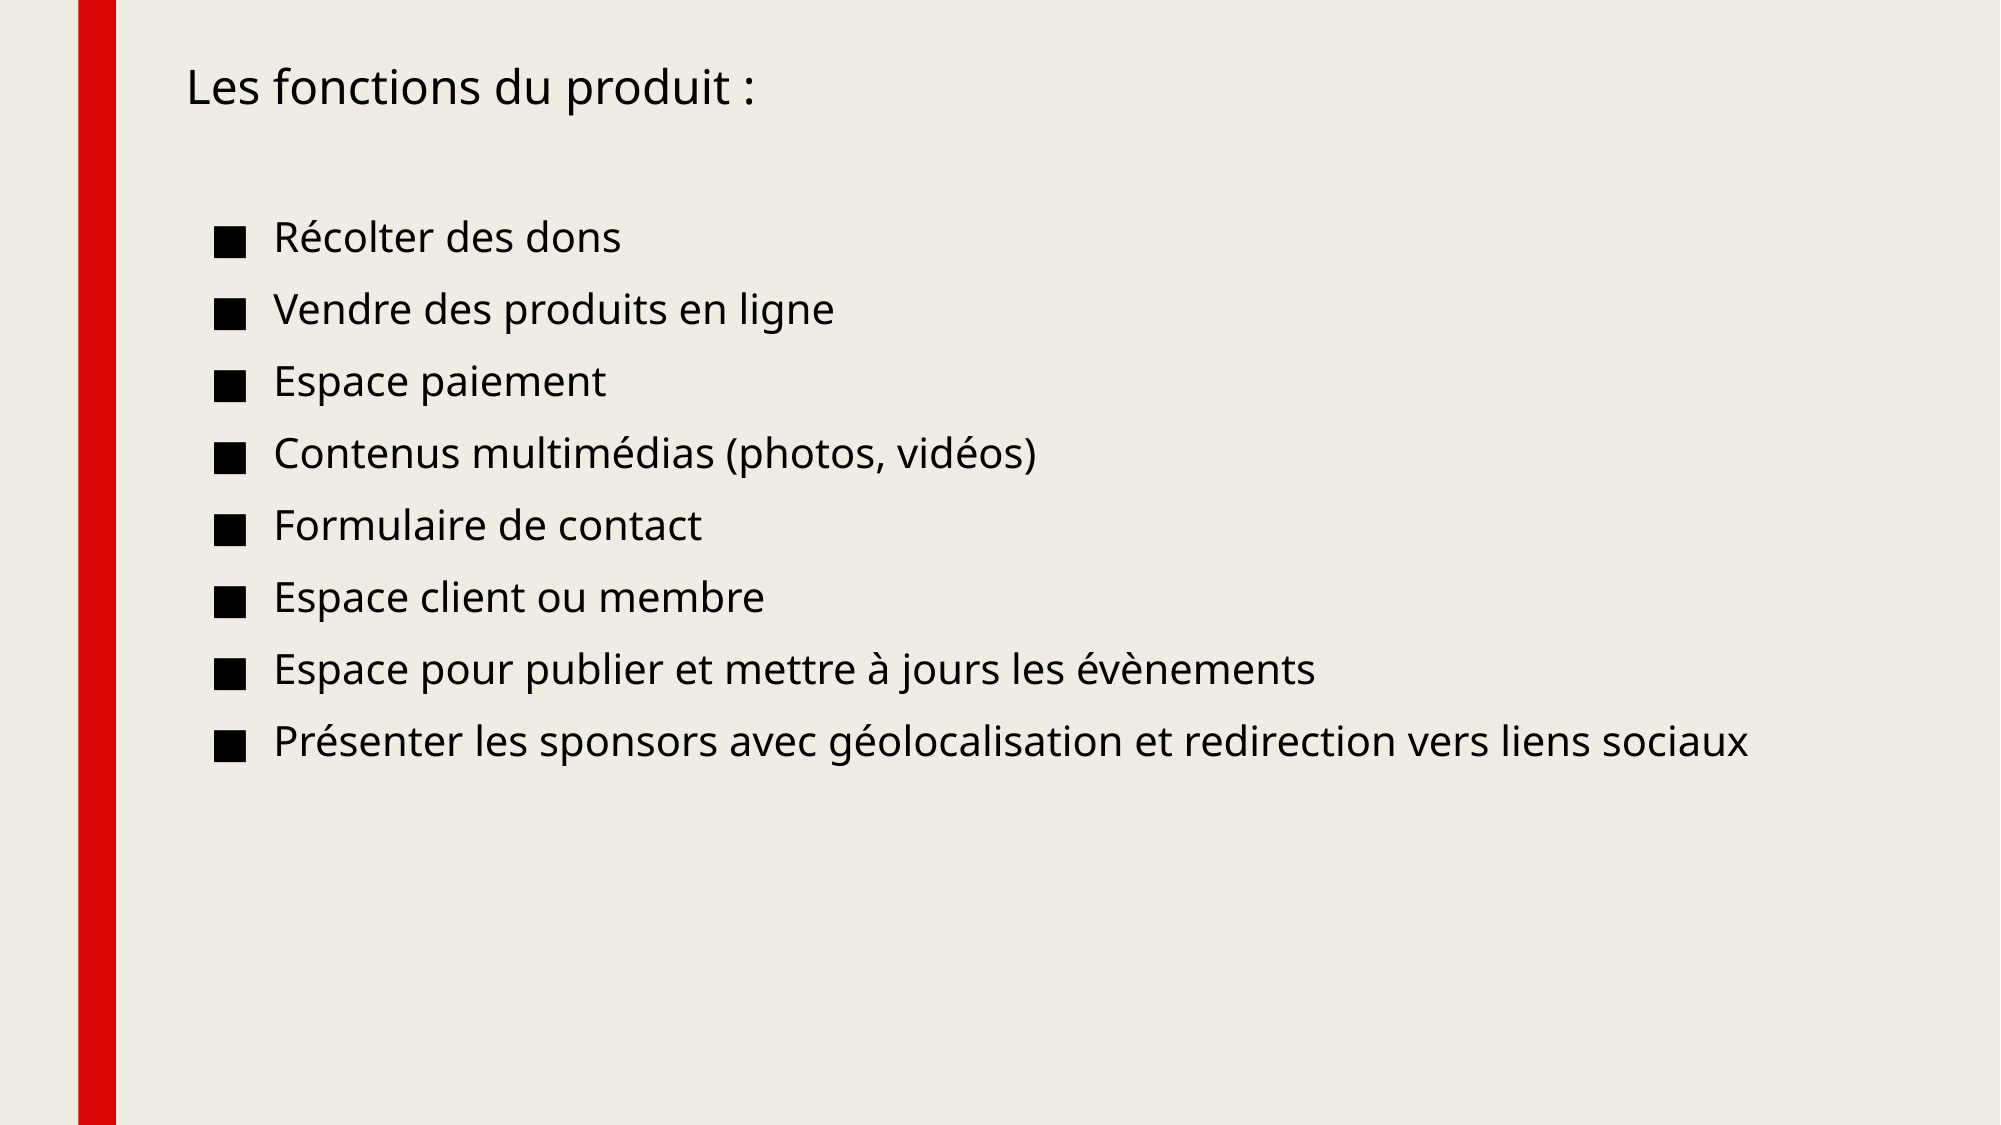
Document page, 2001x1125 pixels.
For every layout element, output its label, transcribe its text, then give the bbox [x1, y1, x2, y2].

title Les fonctions du produit : [170, 56, 1746, 182]
list Récolter des dons Vendre des produits en ligne Espace paiement Contenus multimédias (photos, vidéos) Formulaire de contact Espace client ou membre Espace pour publier et mettre à jours les évènements Présenter les sponsors avec géolocalisation et redirection vers liens sociaux [195, 207, 1800, 963]
